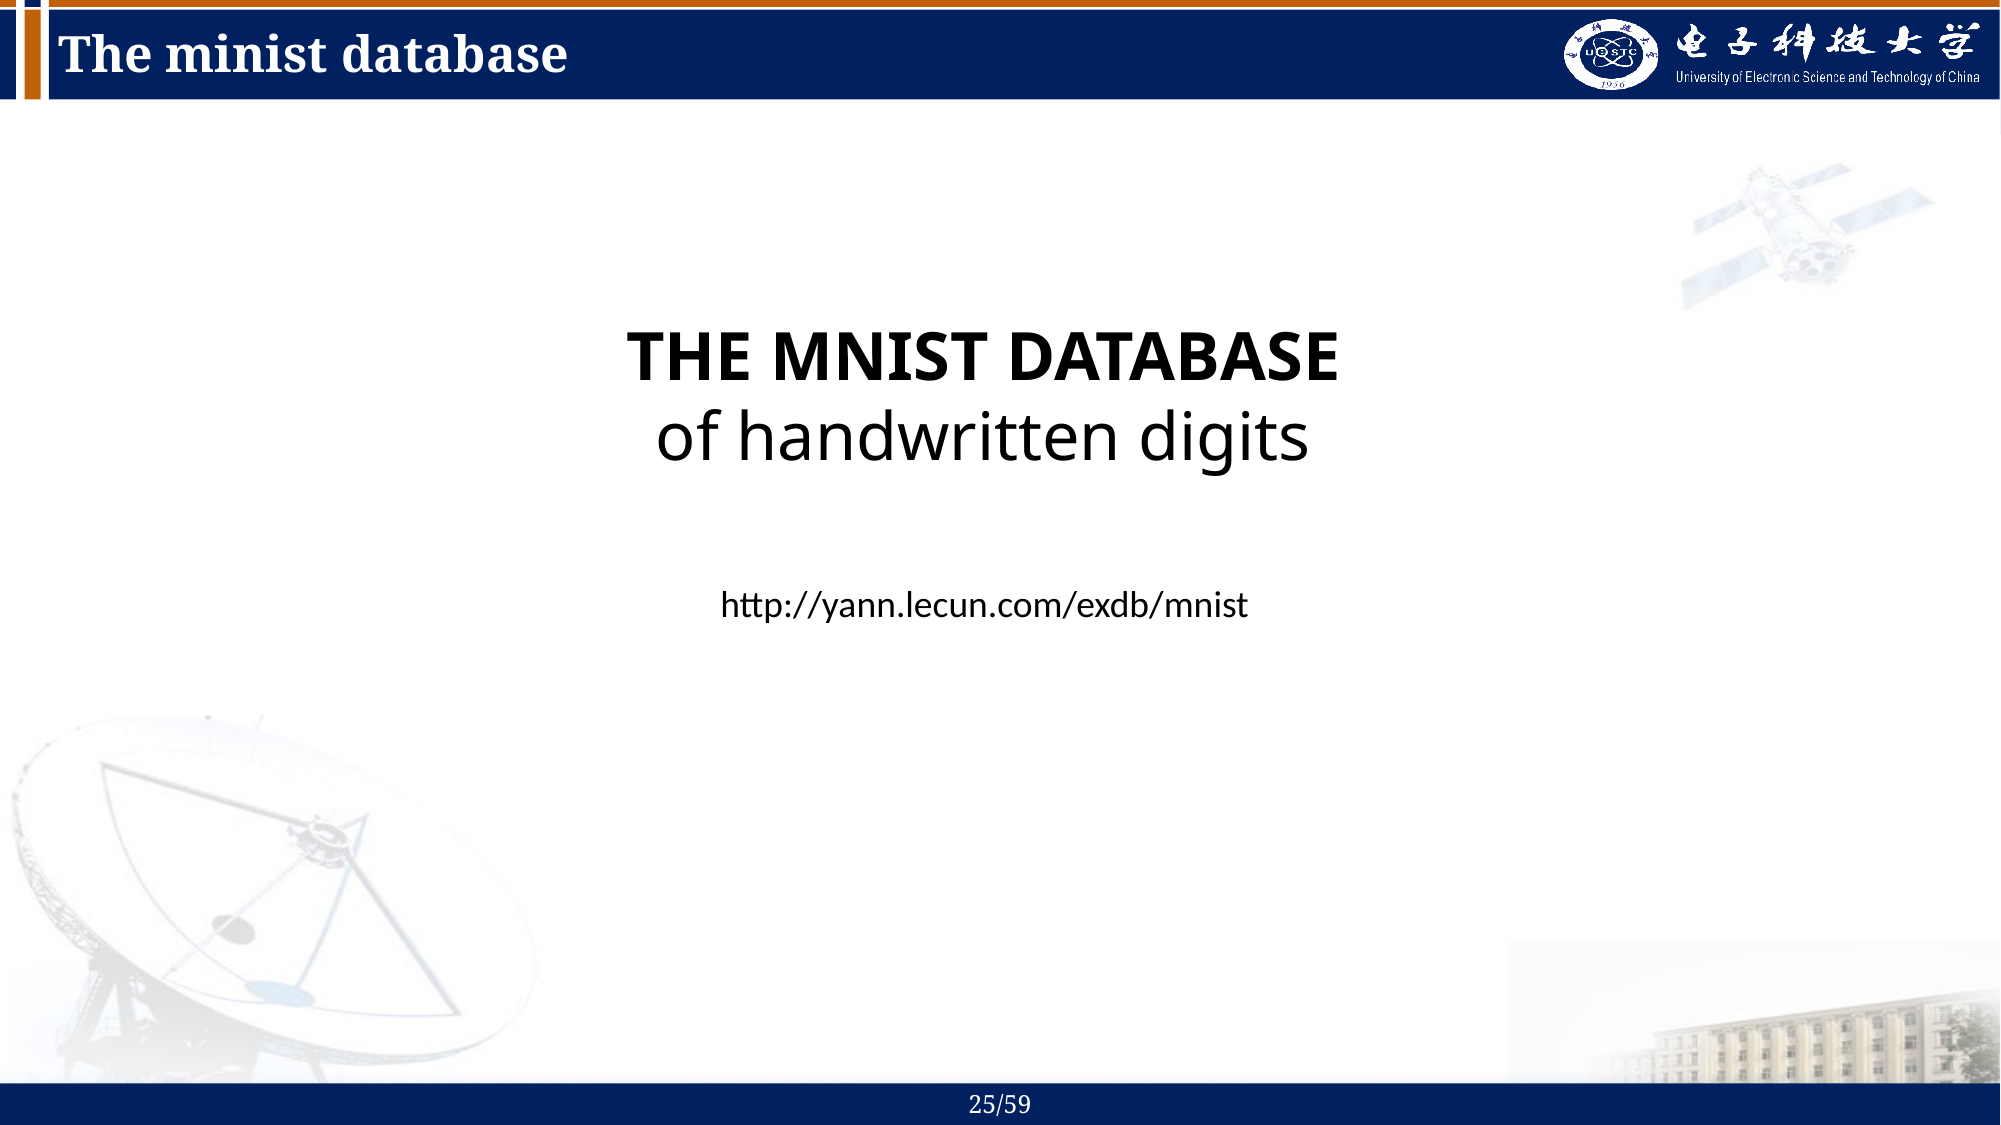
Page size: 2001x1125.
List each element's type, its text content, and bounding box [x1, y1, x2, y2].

title The minist database [43, 10, 676, 101]
text_box http://yann.lecun.com/exdb/mnist [705, 572, 1345, 633]
picture [1564, 19, 1980, 90]
picture [0, 0, 2001, 1125]
text_box THE MNIST DATABASE of handwritten digits [611, 306, 1357, 562]
